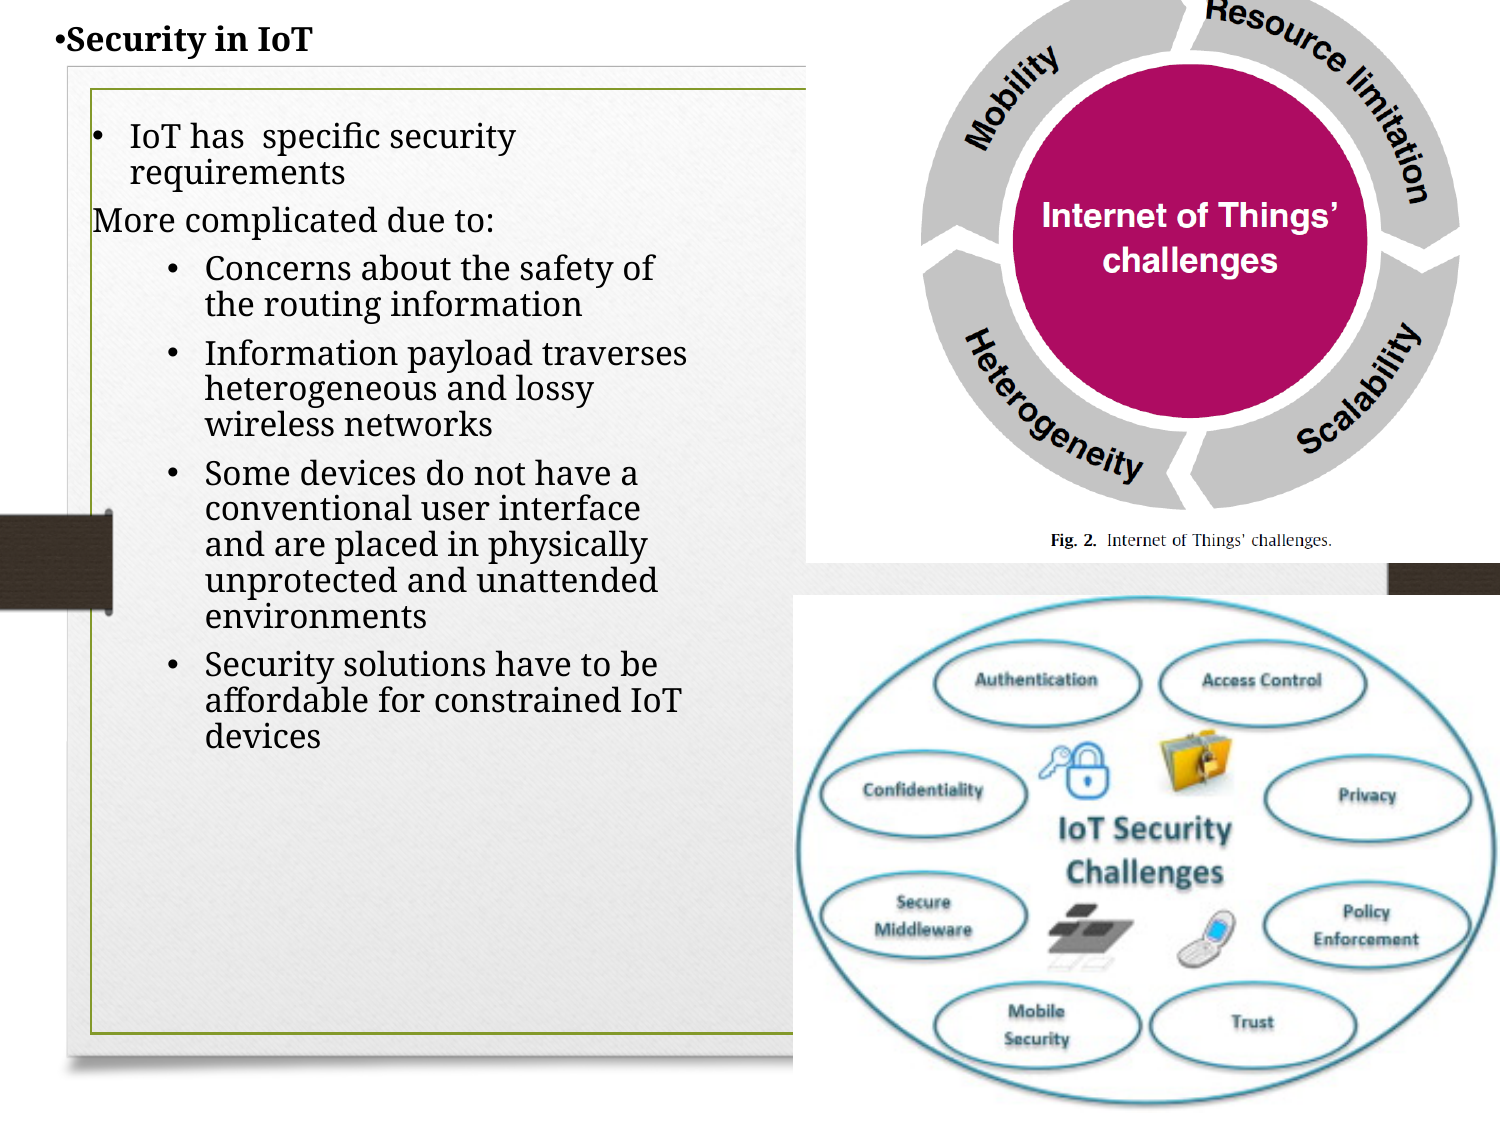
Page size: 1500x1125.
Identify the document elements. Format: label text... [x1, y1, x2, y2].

text_box Security in IoT IoT has specific security requirements More complicated due to: Concerns about the safety of the routing information Information payload traverses heterogeneous and lossy wireless networks Some devices do not have a conventional user interface and are placed in physically unprotected and unattended environments Security solutions have to be affordable for constrained IoT devices [39, 15, 718, 899]
picture [0, 0, 1500, 1125]
